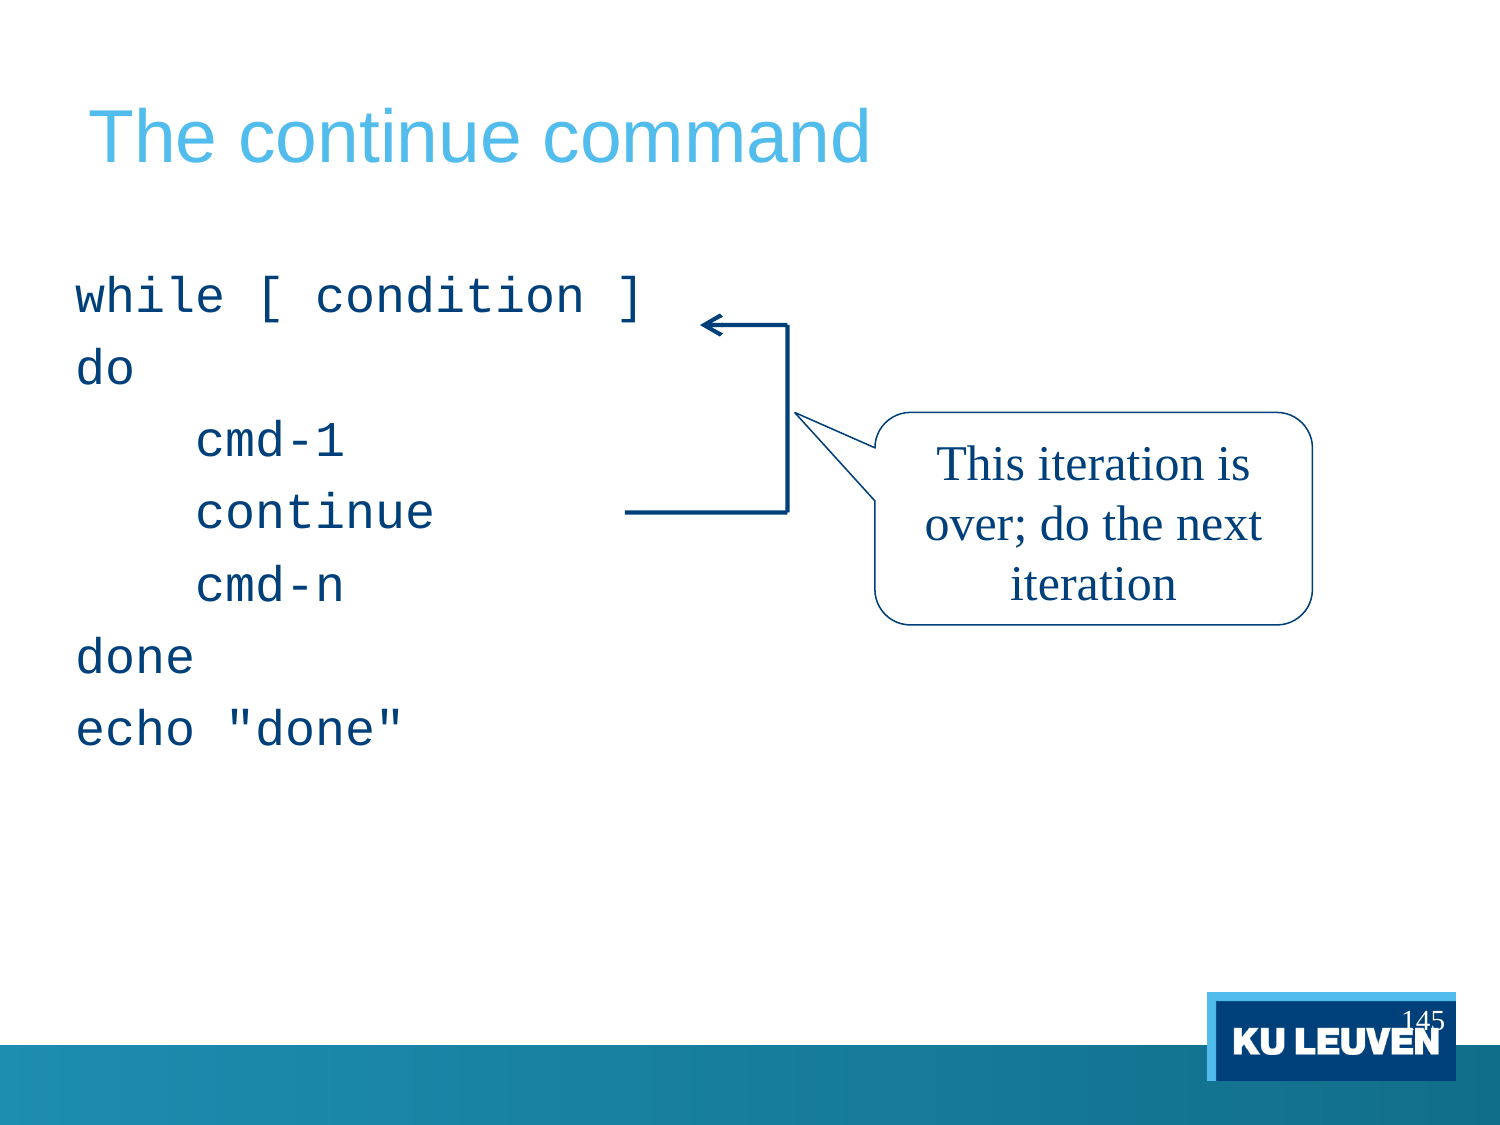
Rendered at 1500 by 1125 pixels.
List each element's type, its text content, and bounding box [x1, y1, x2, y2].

title The continue command [88, 29, 1456, 178]
text_box This iteration is over; do the next iteration [794, 412, 1313, 625]
list while [ condition ] do cmd-1 continue cmd-n done echo "done" [75, 262, 1300, 1062]
slide_number 145 [1346, 1000, 1500, 1049]
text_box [624, 324, 788, 513]
picture [1207, 992, 1456, 1081]
